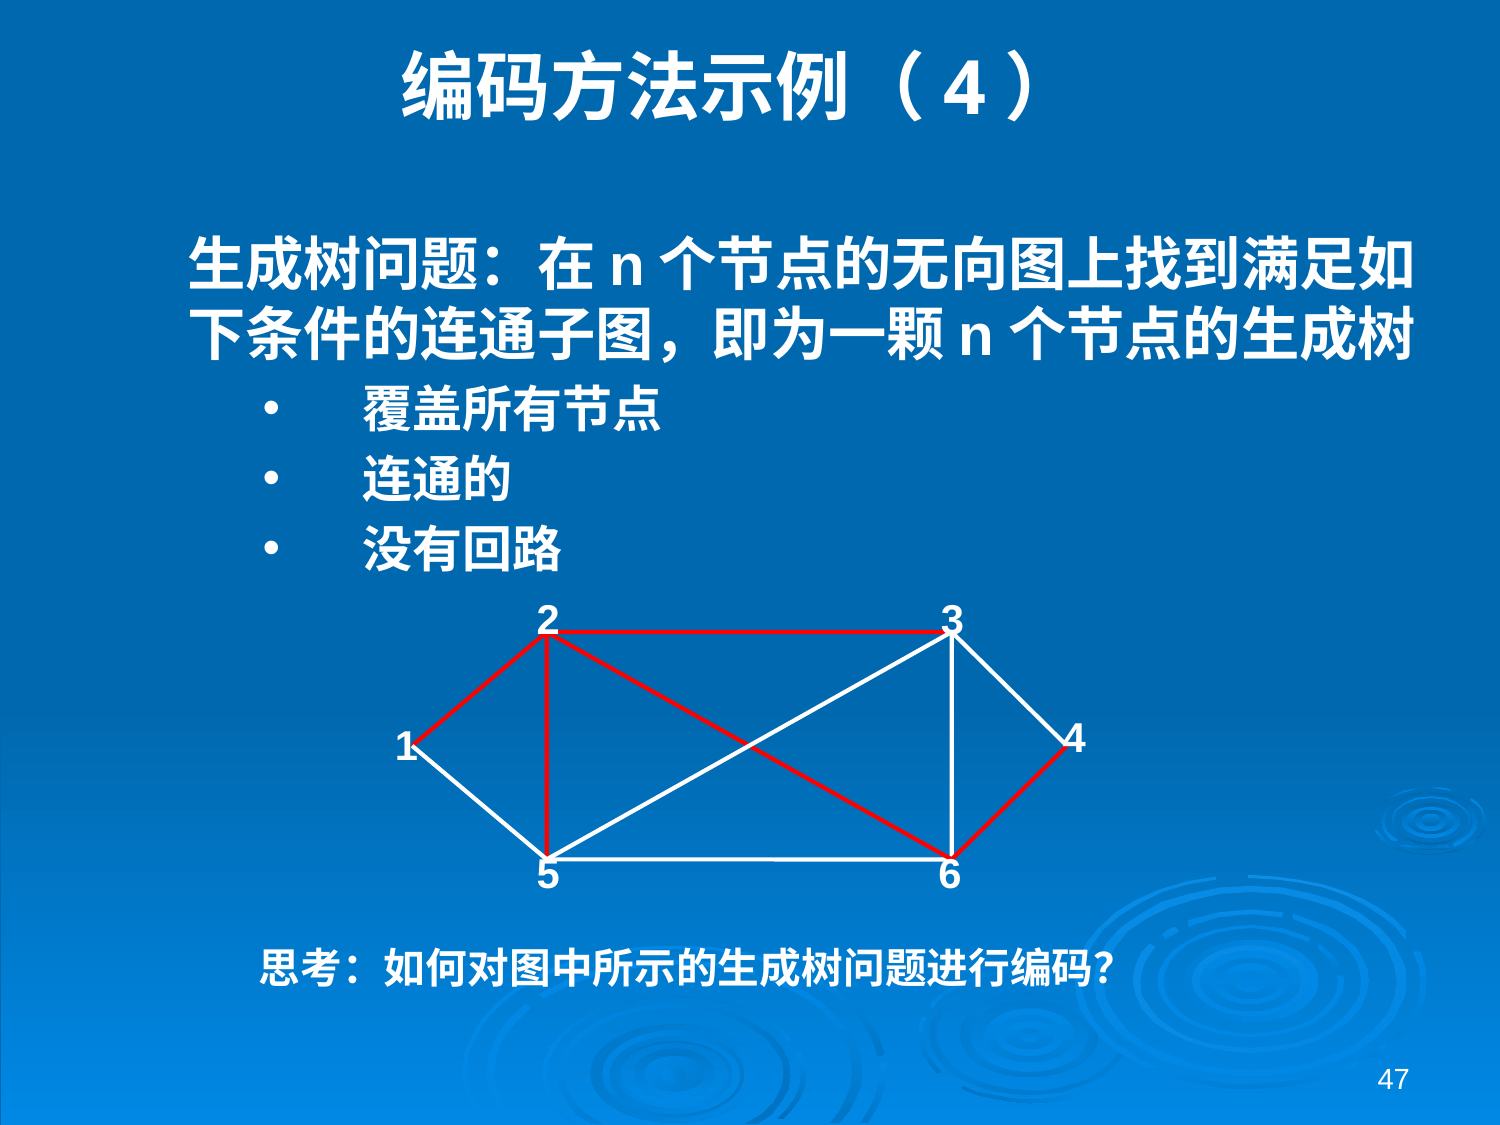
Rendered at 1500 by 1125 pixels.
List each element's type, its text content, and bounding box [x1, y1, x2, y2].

slide_number 47 [1074, 1059, 1426, 1103]
text_box 思考：如何对图中所示的生成树问题进行编码？ [243, 934, 1237, 1000]
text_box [379, 585, 1102, 906]
list 生成树问题：在n个节点的无向图上找到满足如下条件的连通子图，即为一颗n个节点的生成树 覆盖所有节点 连通的 没有回路 [40, 219, 1460, 1059]
title 编码方法示例（4） [33, 30, 1448, 138]
